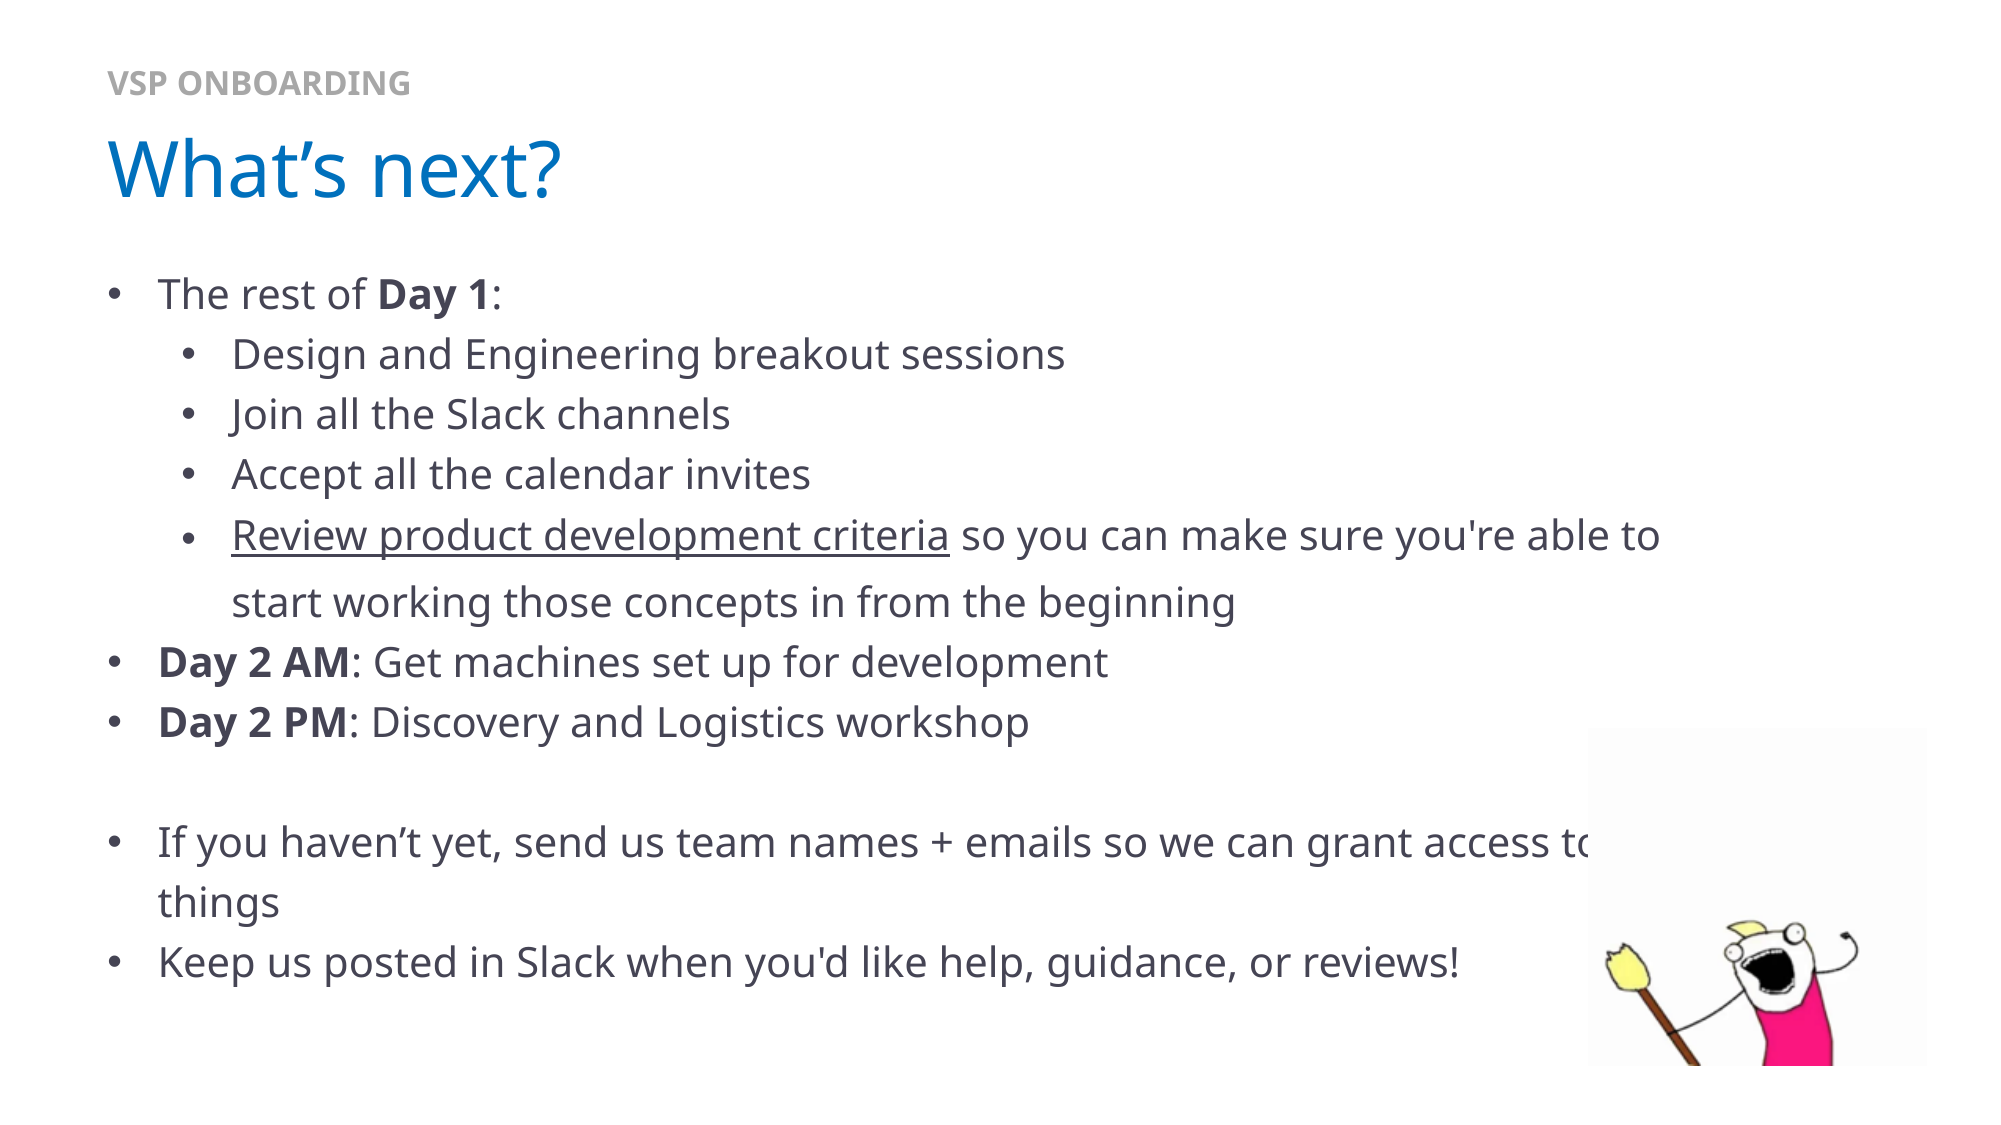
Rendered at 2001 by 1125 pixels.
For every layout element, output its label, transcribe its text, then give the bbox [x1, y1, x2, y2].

title What’s next? [99, 113, 1750, 251]
picture [1588, 727, 1927, 1066]
list VSP ONBOARDING [99, 54, 1750, 113]
list The rest of Day 1: Design and Engineering breakout sessions Join all the Slack channels Accept all the calendar invites Review product development criteria so you can make sure you're able to start working those concepts in from the beginning Day 2 AM: Get machines set up for development Day 2 PM: Discovery and Logistics workshop If you haven’t yet, send us team names + emails so we can grant access to things Keep us posted in Slack when you'd like help, guidance, or reviews! [99, 251, 1719, 1014]
